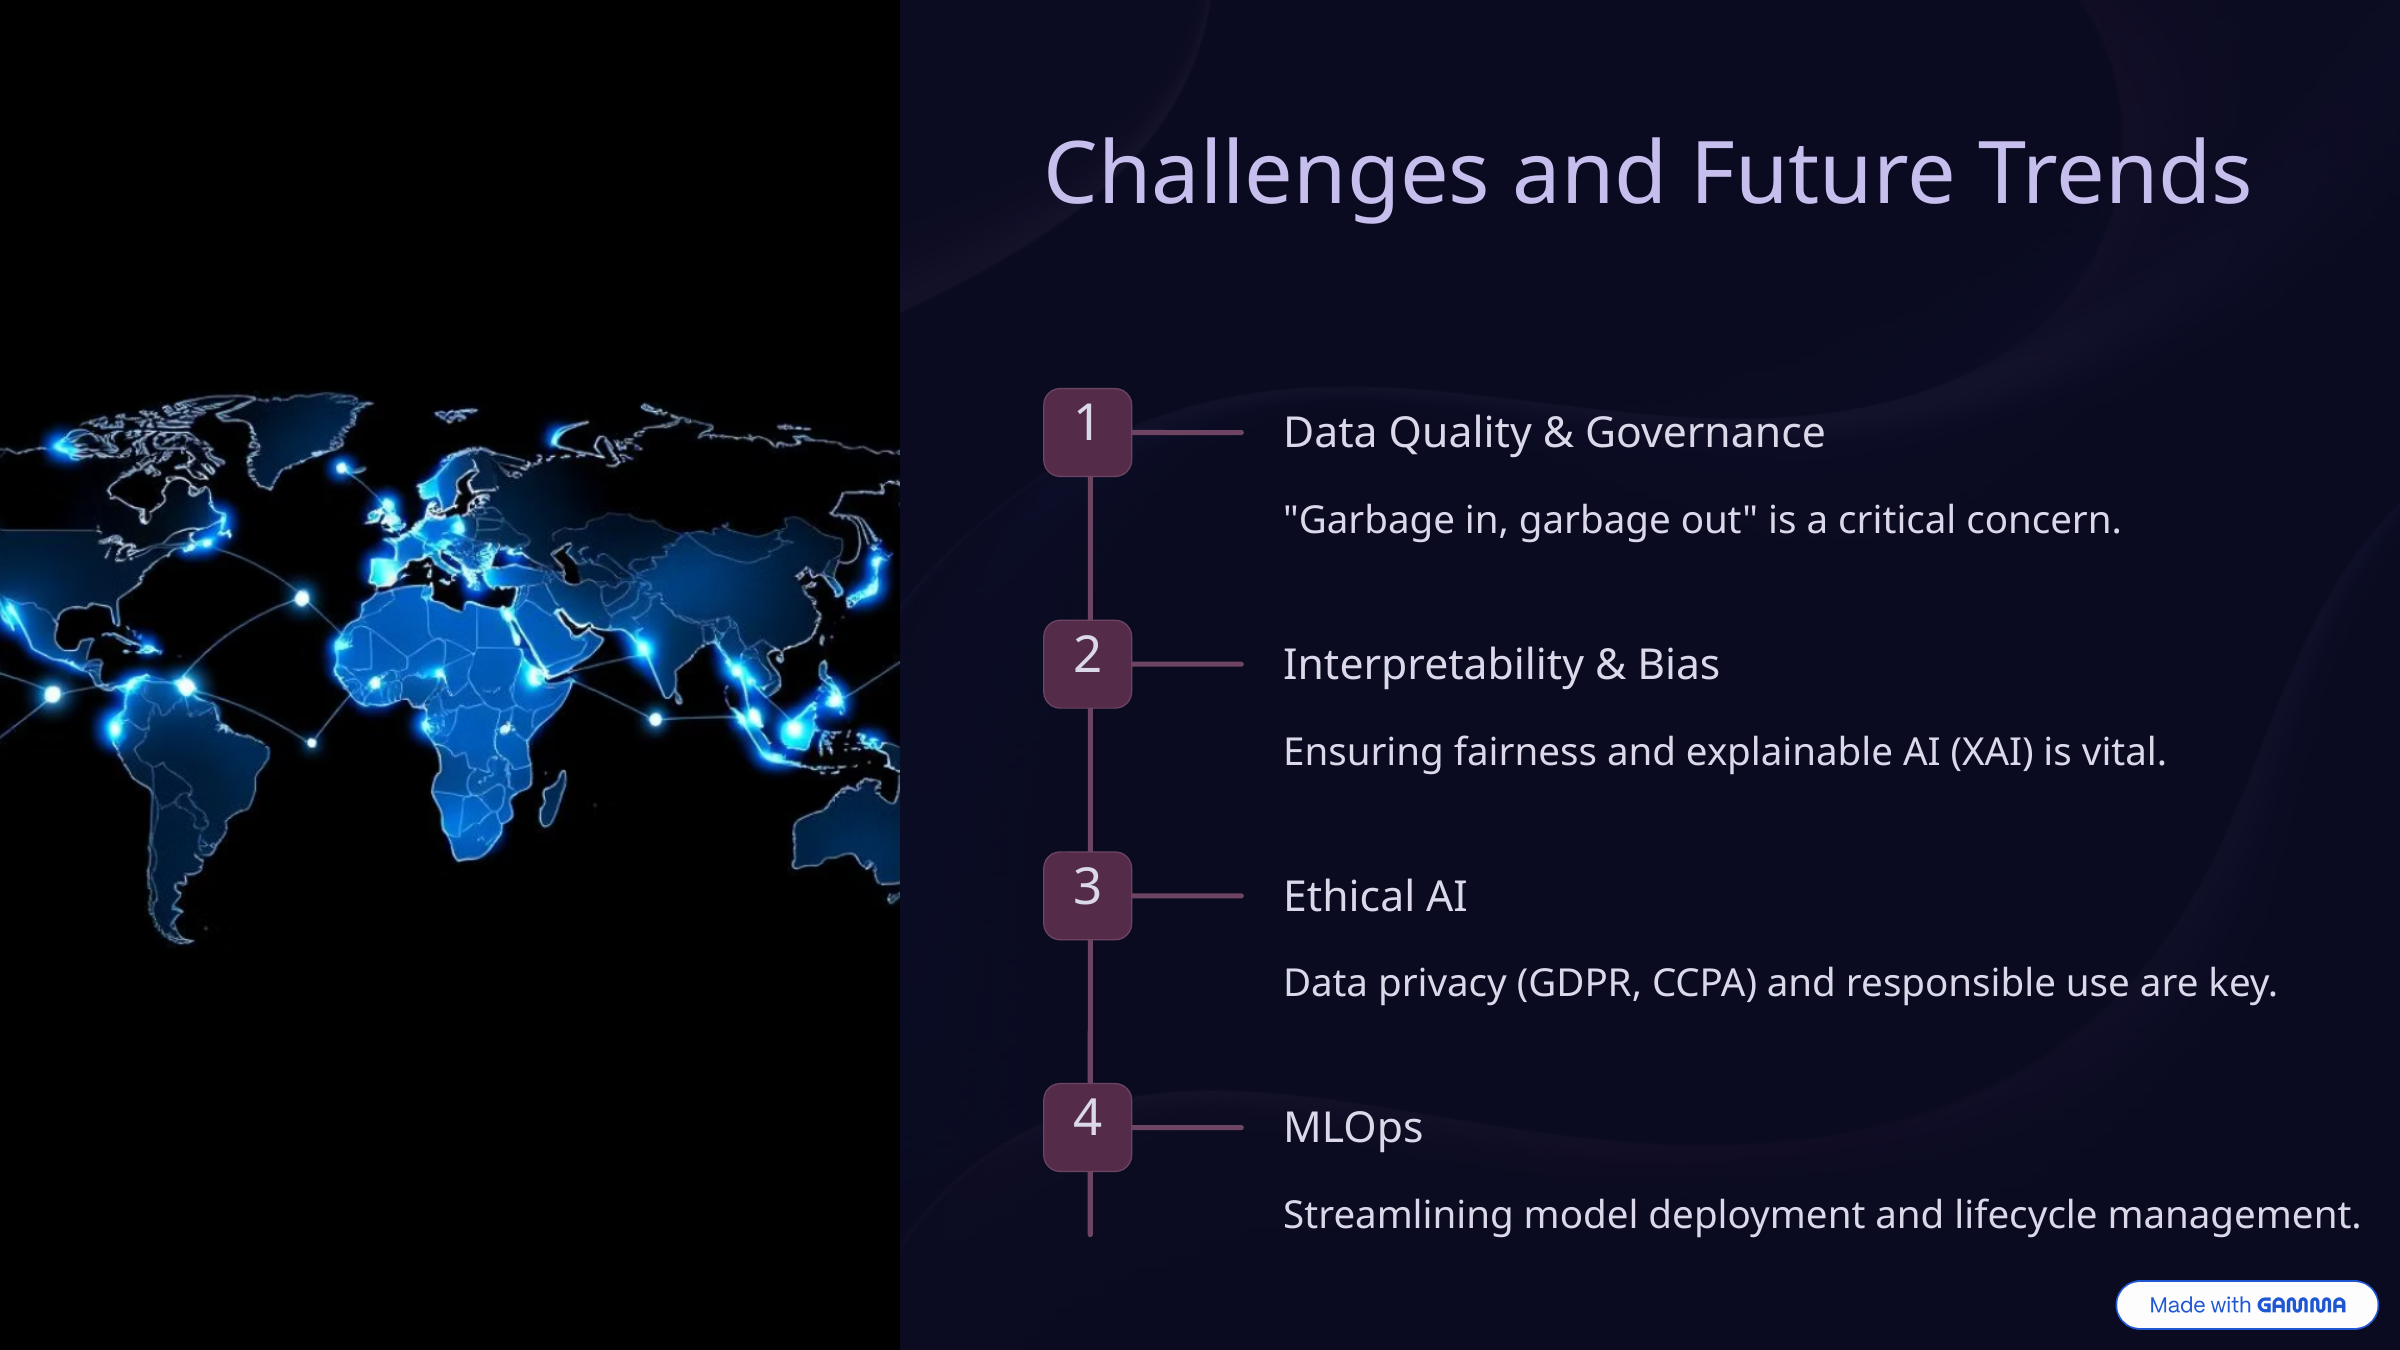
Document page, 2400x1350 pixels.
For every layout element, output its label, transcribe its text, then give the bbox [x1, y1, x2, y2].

text_box [1043, 620, 1132, 709]
text_box Data Quality & Governance [1283, 401, 1860, 457]
text_box 3 [1061, 863, 1114, 929]
text_box Ensuring fairness and explainable AI (XAI) is vital. [1283, 711, 2257, 774]
text_box [1132, 429, 1244, 436]
text_box 2 [1061, 631, 1114, 697]
text_box Challenges and Future Trends [1043, 112, 2257, 330]
text_box [1132, 661, 1244, 667]
text_box Interpretability & Bias [1283, 633, 1749, 688]
text_box [1087, 709, 1093, 851]
text_box 4 [1061, 1095, 1114, 1161]
text_box [1043, 388, 1132, 477]
text_box [1043, 851, 1132, 940]
text_box [1087, 940, 1093, 1083]
text_box Streamlining model deployment and lifecycle management. [1283, 1174, 2257, 1238]
text_box Ethical AI [1283, 865, 1717, 920]
text_box MLOps [1283, 1097, 1717, 1152]
text_box Data privacy (GDPR, CCPA) and responsible use are key. [1283, 942, 2257, 1006]
text_box "Garbage in, garbage out" is a critical concern. [1283, 479, 2257, 543]
text_box 1 [1061, 399, 1114, 465]
text_box [1132, 893, 1244, 899]
text_box [1087, 477, 1093, 620]
text_box [1132, 1125, 1244, 1131]
text_box [1087, 1172, 1093, 1238]
picture [0, 0, 900, 1350]
picture [2106, 1271, 2389, 1339]
text_box [1043, 1083, 1132, 1172]
